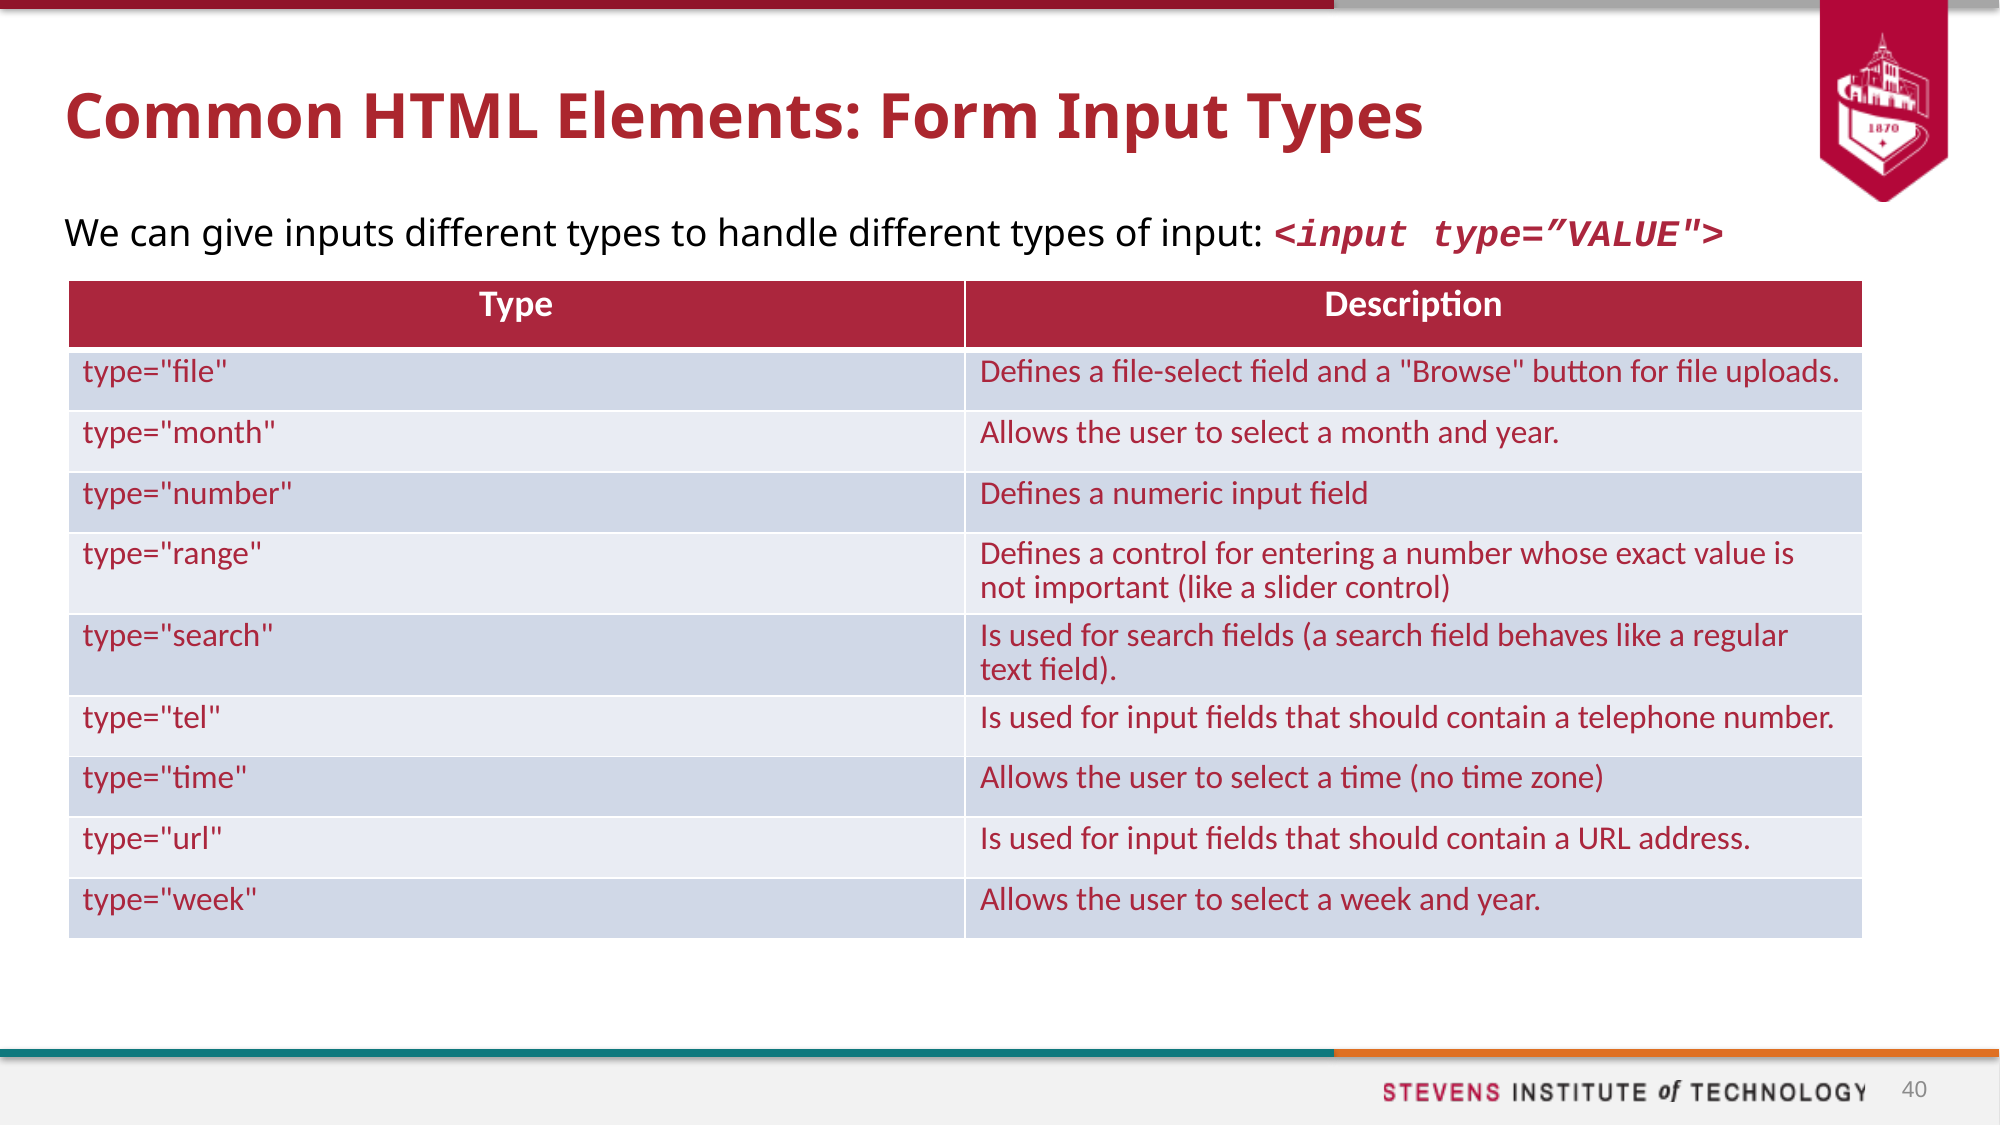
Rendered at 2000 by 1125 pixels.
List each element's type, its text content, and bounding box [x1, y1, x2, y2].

table_cell Allows the user to select a month and year. [966, 412, 1862, 471]
table_cell Allows the user to select a week and year. [966, 879, 1862, 938]
table_header Description [966, 281, 1862, 347]
table_cell type="week" [69, 879, 964, 938]
table_cell Defines a control for entering a number whose exact value is not important (like a slider control) [966, 534, 1862, 613]
title Common HTML Elements: Form Input Types [49, 68, 1828, 157]
table_cell Is used for search fields (a search field behaves like a regular text field). [966, 615, 1862, 695]
table_cell type="range" [69, 534, 964, 613]
table_cell type="time" [69, 757, 964, 816]
table_cell type="search" [69, 615, 964, 695]
table_cell type="file" [69, 353, 964, 410]
table_cell type="url" [69, 818, 964, 877]
table_header Type [69, 307, 964, 347]
table_cell Defines a numeric input field [966, 473, 1862, 532]
table_cell type="number" [69, 473, 964, 532]
table_cell Allows the user to select a time (no time zone) [966, 757, 1862, 816]
table_cell type="tel" [69, 697, 964, 756]
table_cell type="month" [69, 412, 964, 471]
table_cell Is used for input fields that should contain a URL address. [966, 818, 1862, 877]
table_cell Defines a file-select field and a "Browse" button for file uploads. [966, 353, 1862, 410]
text_box We can give inputs different types to handle different types of input: <input type=”VALUE"> [49, 202, 1847, 307]
table_cell Is used for input fields that should contain a telephone number. [966, 697, 1862, 756]
slide_number 40 [1862, 1057, 1967, 1118]
